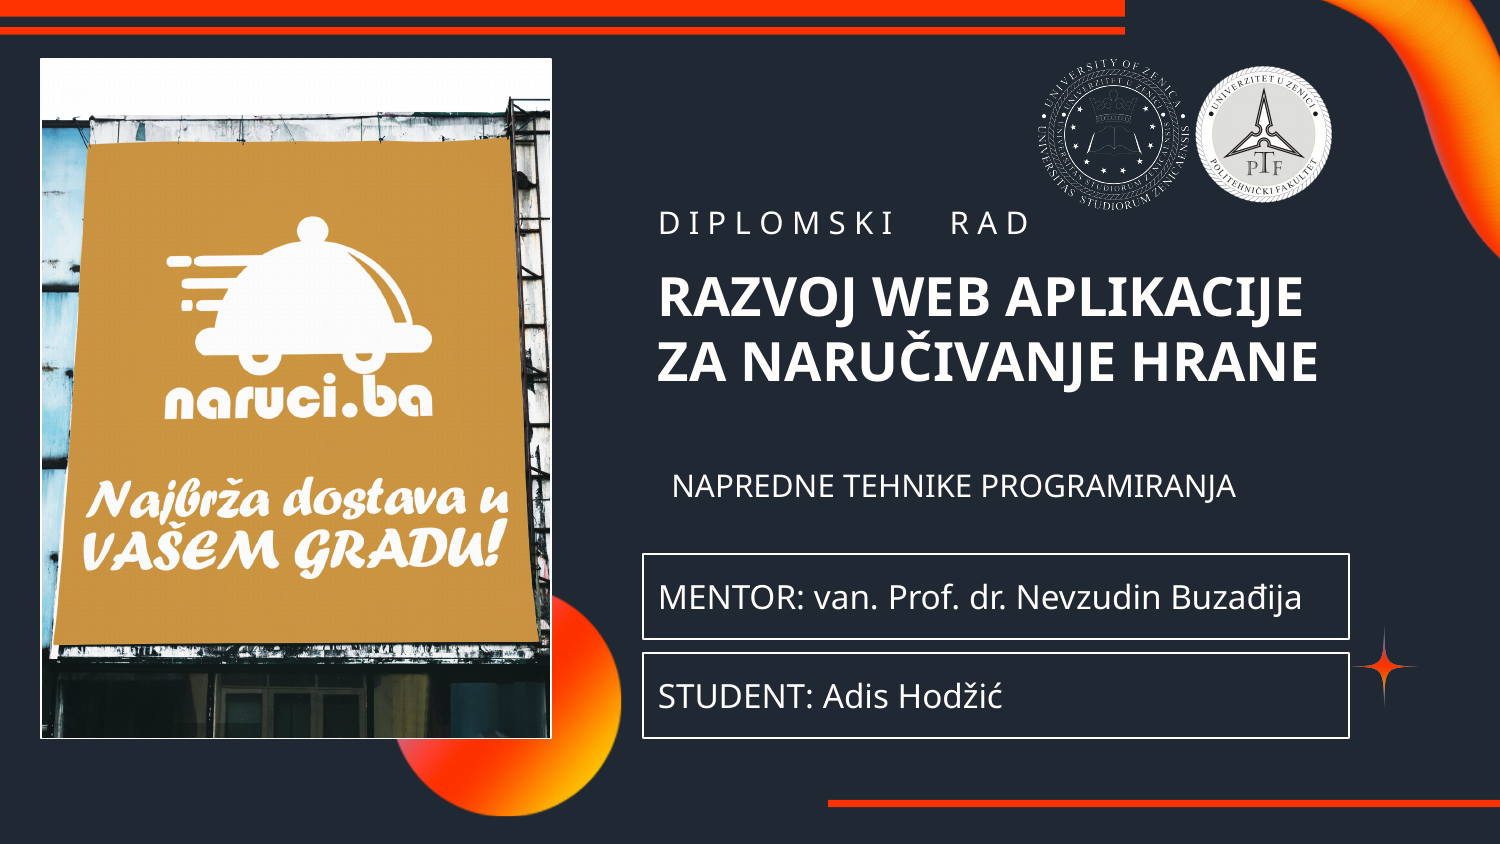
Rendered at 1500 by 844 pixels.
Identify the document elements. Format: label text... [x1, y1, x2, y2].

text_box NAPREDNE TEHNIKE PROGRAMIRANJA [642, 432, 1266, 487]
picture [41, 59, 628, 834]
text_box D I P L O M S K I R A D [642, 169, 1246, 223]
title RAZVOJ WEB APLIKACIJE ZA NARUČIVANJE HRANE [642, 198, 1349, 456]
picture [1038, 0, 1500, 262]
subtitle STUDENT: Adis Hodžić [642, 652, 1350, 739]
subtitle MENTOR: van. Prof. dr. Nevzudin Buzađija [642, 553, 1350, 640]
picture [1348, 622, 1425, 714]
